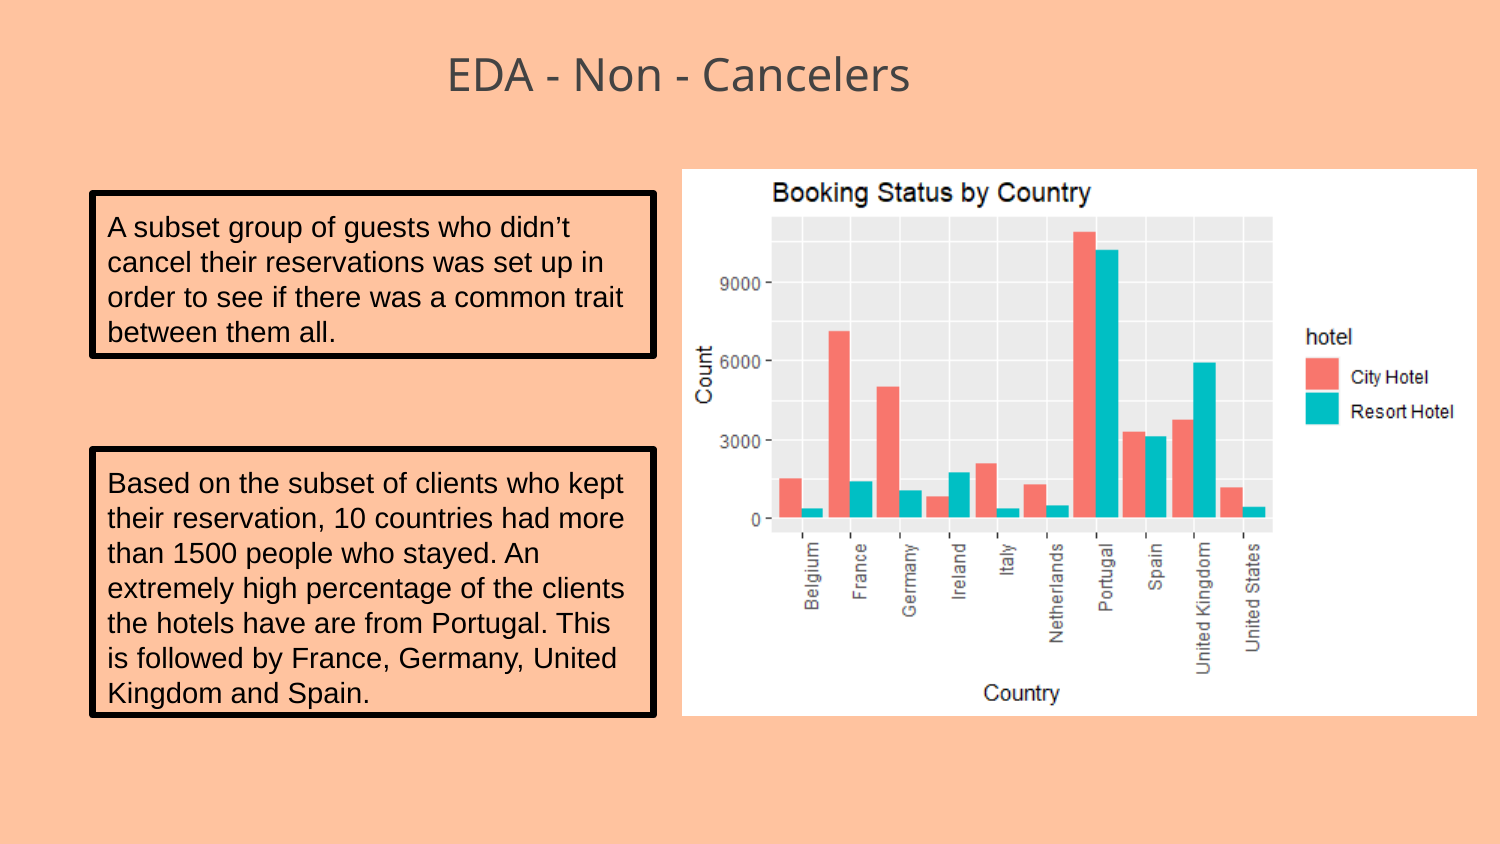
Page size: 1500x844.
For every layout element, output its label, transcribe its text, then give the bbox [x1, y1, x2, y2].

text_box A subset group of guests who didn’t cancel their reservations was set up in order to see if there was a common trait between them all. [92, 193, 654, 357]
picture [682, 169, 1477, 716]
title EDA - Non - Cancelers [52, 34, 1317, 101]
text_box Based on the subset of clients who kept their reservation, 10 countries had more than 1500 people who stayed. An extremely high percentage of the clients the hotels have are from Portugal. This is followed by France, Germany, United Kingdom and Spain. [92, 449, 654, 716]
